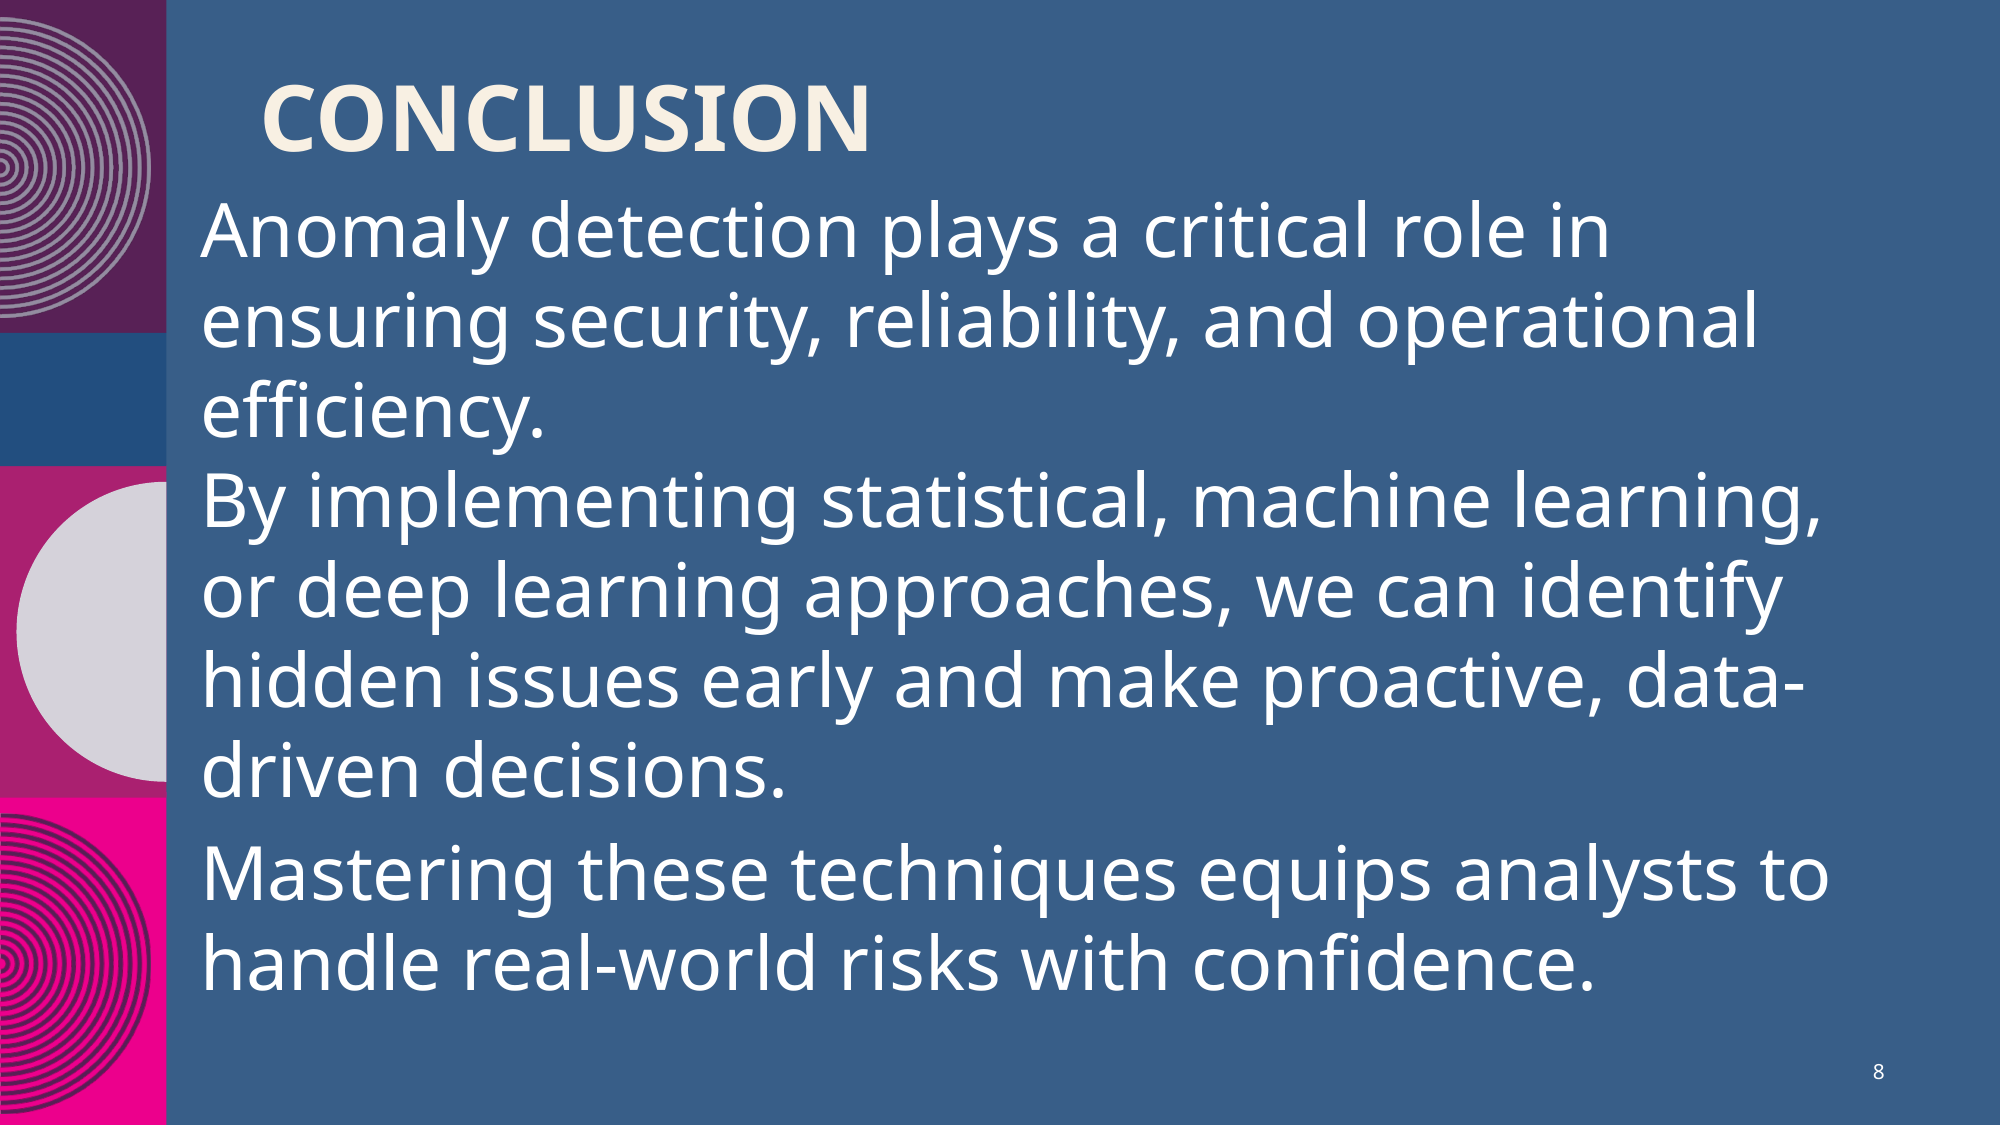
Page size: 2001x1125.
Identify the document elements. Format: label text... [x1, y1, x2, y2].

list Anomaly detection plays a critical role in ensuring security, reliability, and operational efficiency. By implementing statistical, machine learning, or deep learning approaches, we can identify hidden issues early and make proactive, data-driven decisions. Mastering these techniques equips analysts to handle real-world risks with confidence. [184, 174, 1900, 1116]
picture [1, 814, 150, 1114]
picture [1, 18, 151, 318]
title Conclusion [244, 64, 1863, 174]
